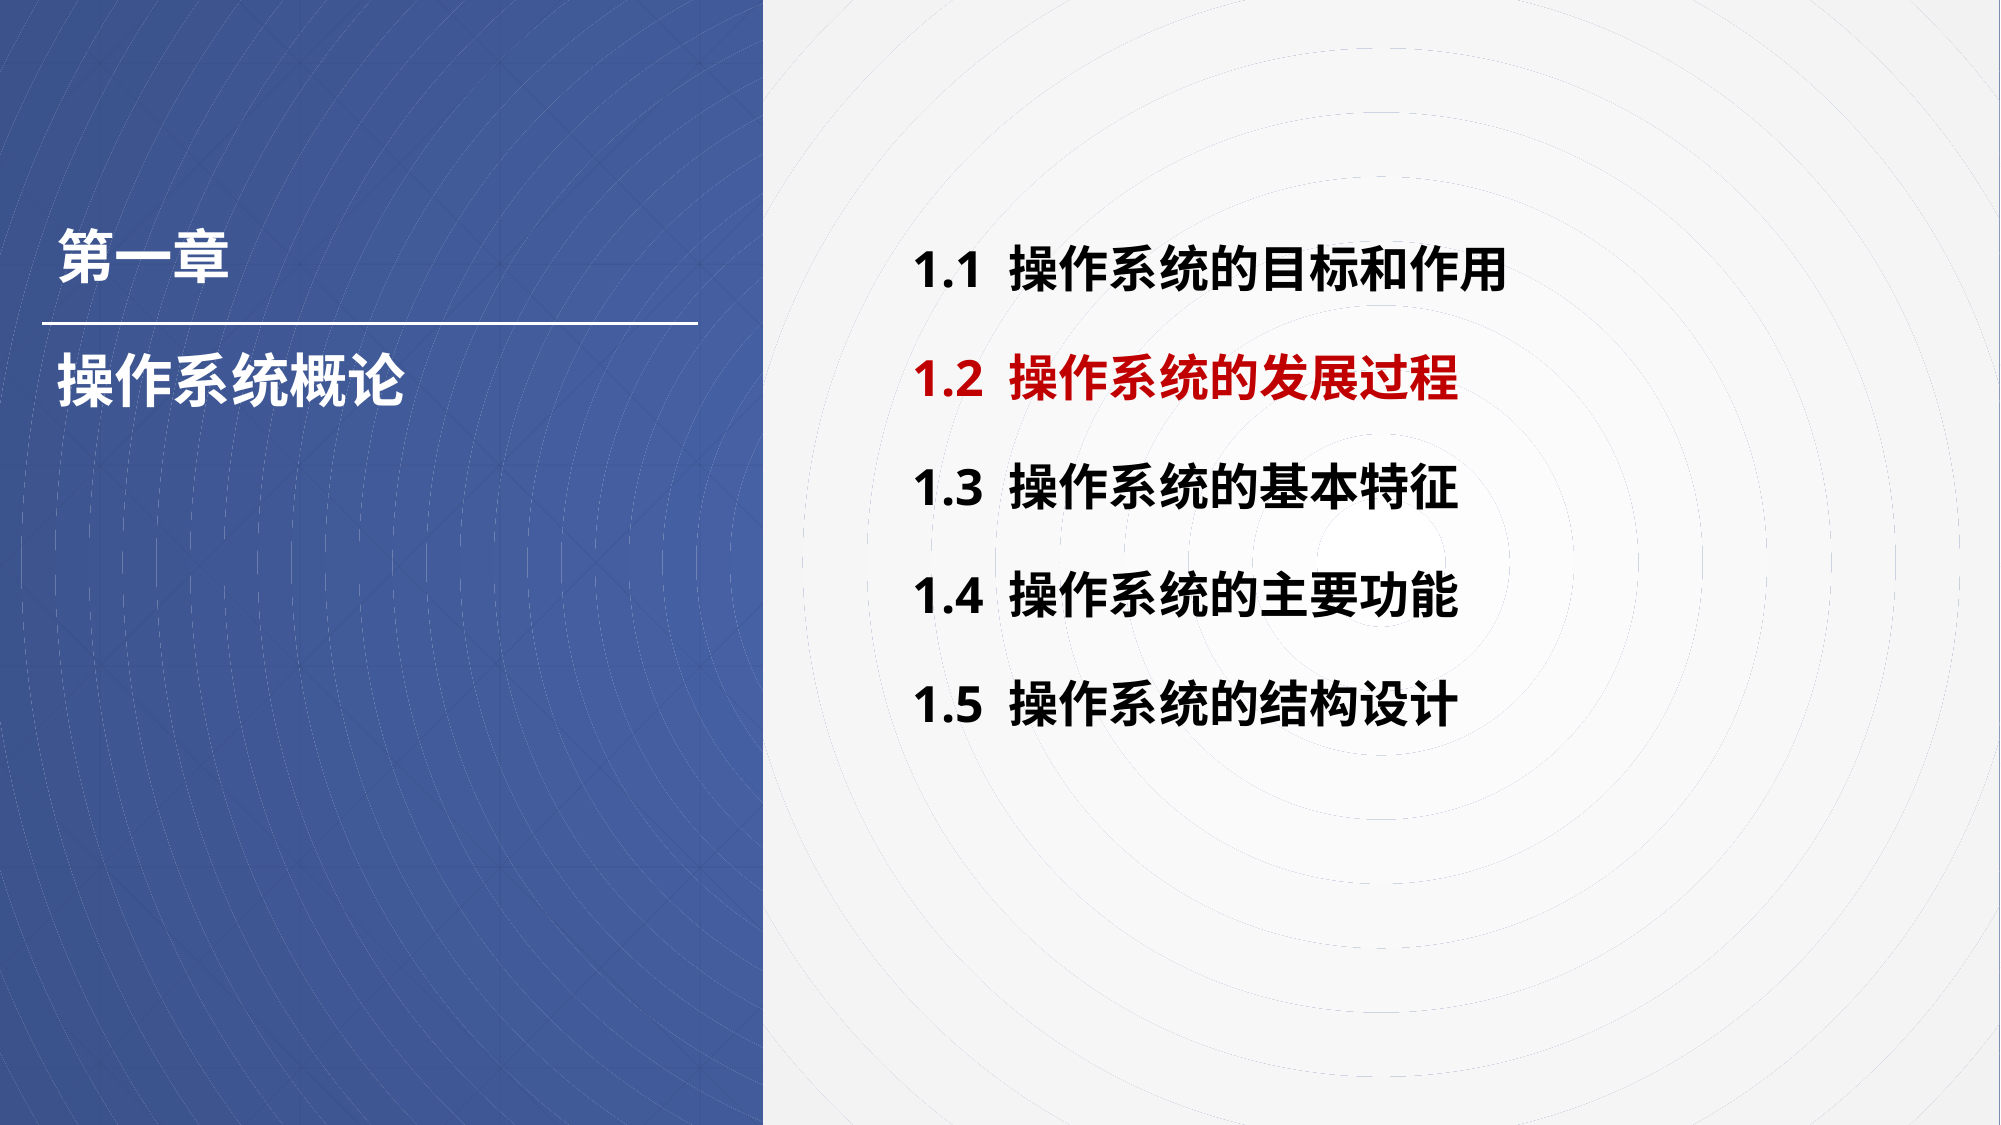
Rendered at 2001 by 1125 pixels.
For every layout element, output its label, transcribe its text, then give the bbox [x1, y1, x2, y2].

text_box 1.1 操作系统的目标和作用 1.2 操作系统的发展过程 1.3 操作系统的基本特征 1.4 操作系统的主要功能 1.5 操作系统的结构设计 [897, 200, 1579, 850]
title 第一章 [41, 42, 702, 299]
list 操作系统概论 [41, 345, 700, 1017]
